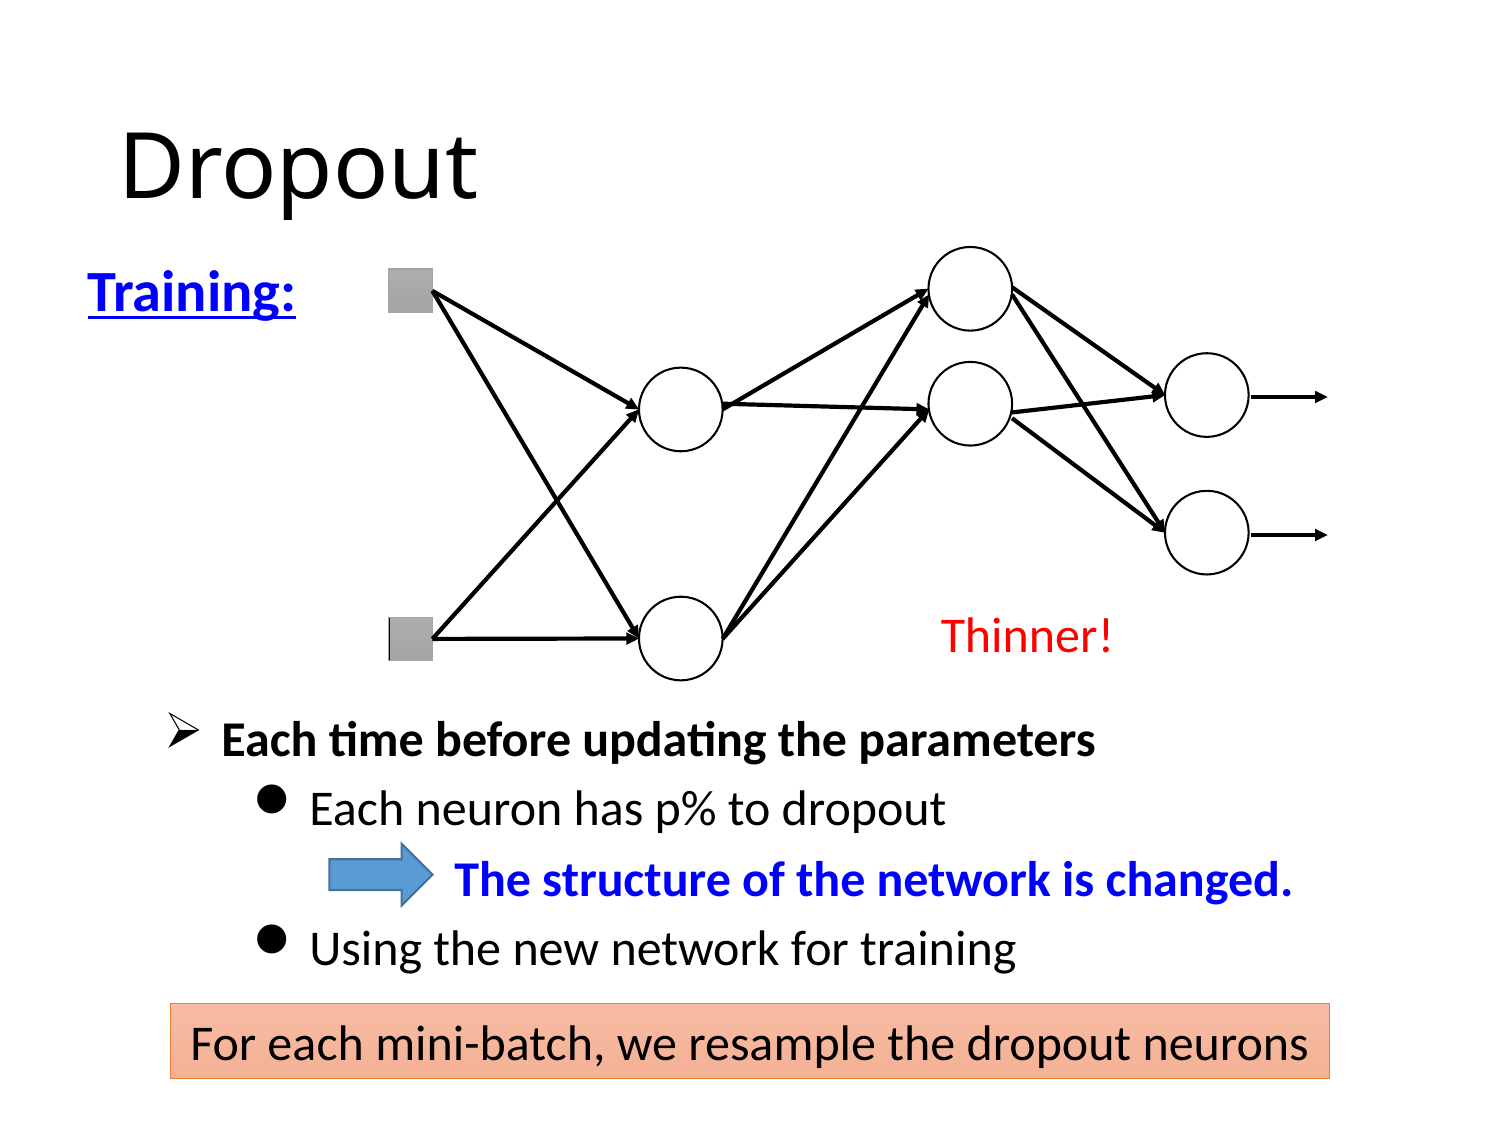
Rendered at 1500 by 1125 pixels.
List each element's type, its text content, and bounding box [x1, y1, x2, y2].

text_box The structure of the network is changed. [439, 839, 1382, 915]
text_box [930, 360, 1012, 447]
title Dropout [103, 59, 1397, 278]
text_box [1165, 352, 1250, 438]
text_box Using the new network for training [238, 907, 1252, 983]
text_box Each neuron has p% to dropout [238, 767, 1293, 843]
text_box Training: [72, 246, 454, 331]
text_box Each time before updating the parameters [150, 698, 1165, 774]
text_box [328, 841, 434, 908]
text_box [722, 294, 930, 639]
text_box [388, 617, 433, 661]
text_box [638, 595, 724, 682]
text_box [1012, 294, 1165, 418]
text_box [432, 409, 639, 639]
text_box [1012, 418, 1165, 533]
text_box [432, 290, 639, 409]
text_box Thinner! [889, 594, 1165, 670]
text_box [1012, 287, 1165, 294]
text_box [927, 245, 1014, 332]
text_box [1163, 489, 1250, 576]
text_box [722, 288, 929, 410]
text_box [388, 268, 433, 313]
text_box For each mini-batch, we resample the dropout neurons [170, 1003, 1330, 1079]
text_box [639, 366, 722, 453]
